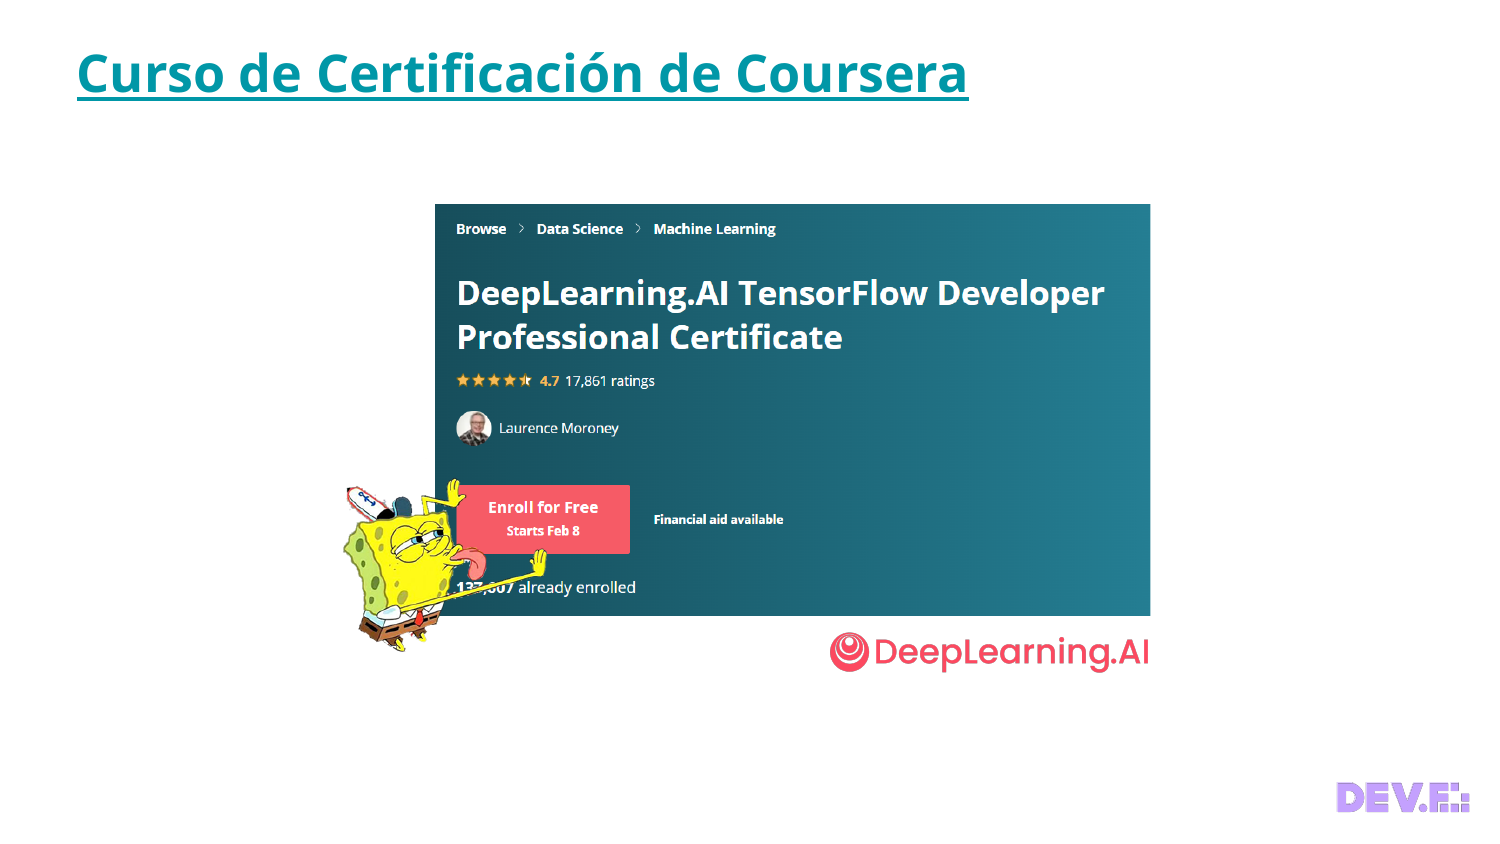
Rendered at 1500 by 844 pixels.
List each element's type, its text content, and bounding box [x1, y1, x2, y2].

picture [343, 203, 1151, 689]
text_box Curso de Certificación de Coursera [61, 25, 1470, 162]
picture [1330, 776, 1474, 818]
